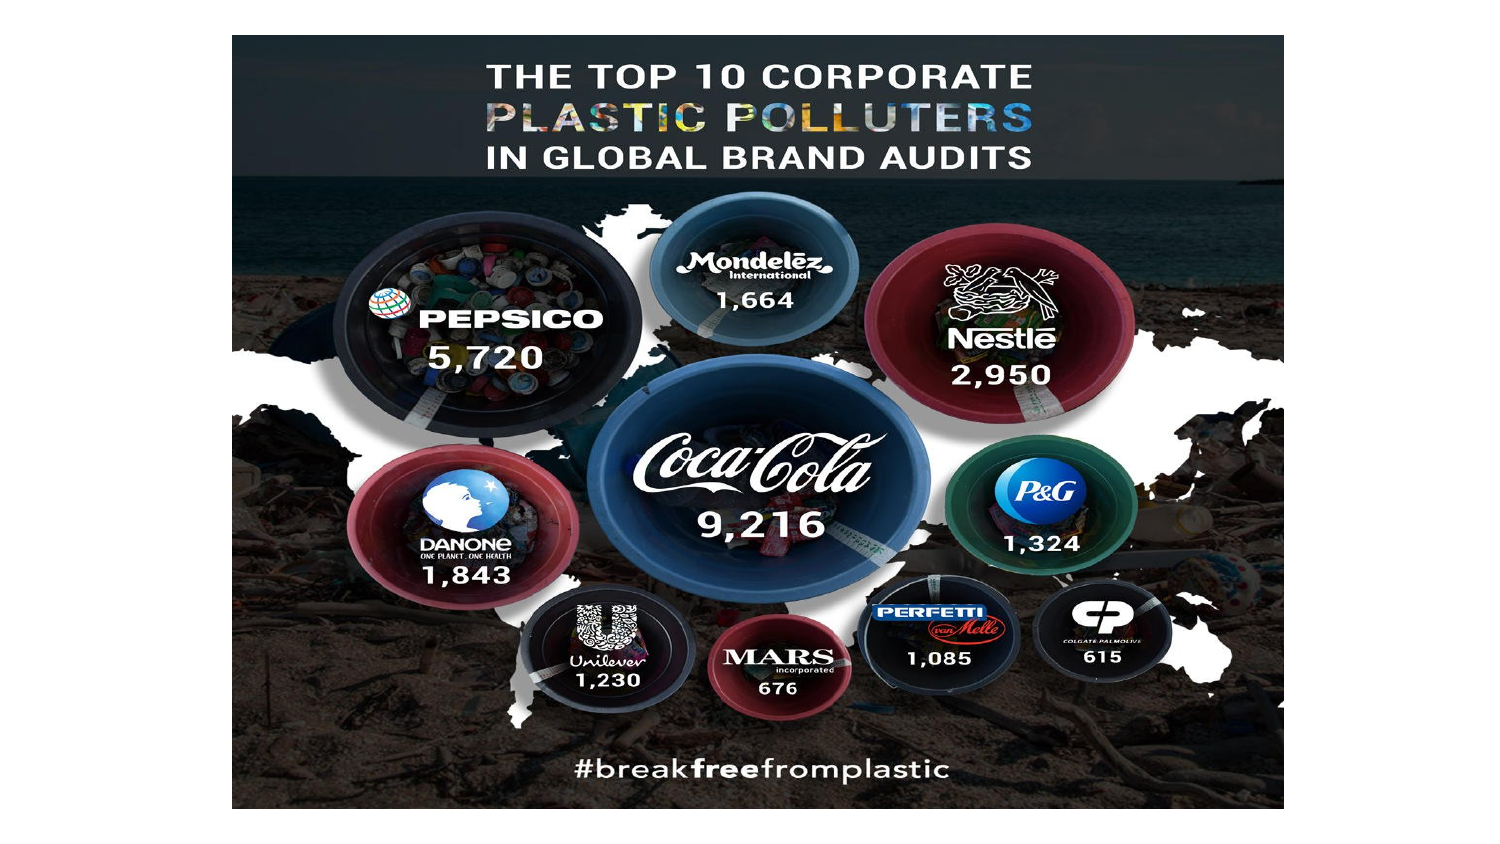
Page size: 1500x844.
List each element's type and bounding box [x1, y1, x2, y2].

picture [231, 35, 1284, 809]
